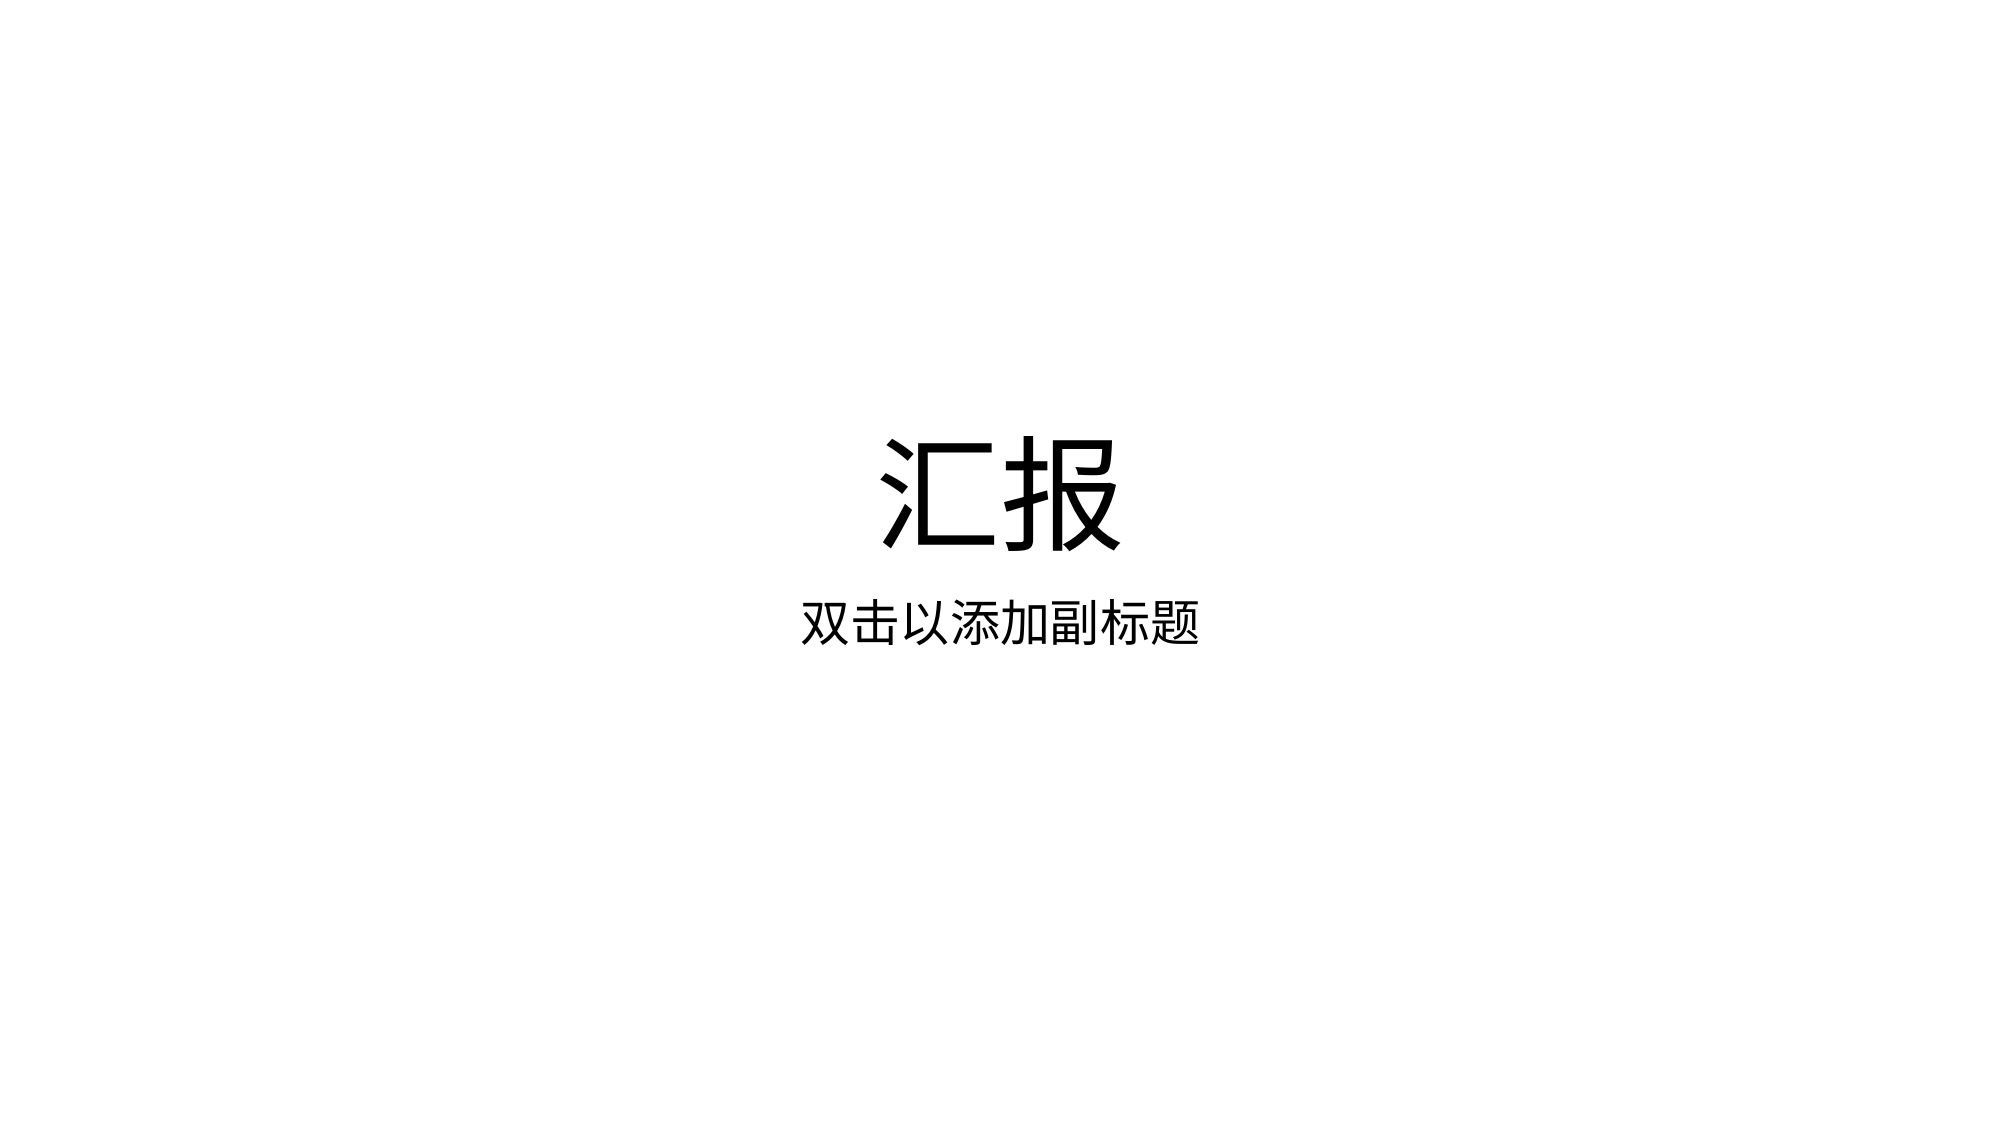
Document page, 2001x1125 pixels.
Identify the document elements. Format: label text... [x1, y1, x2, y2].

subtitle 双击以添加副标题 [249, 590, 1750, 863]
title 汇报 [249, 184, 1750, 576]
